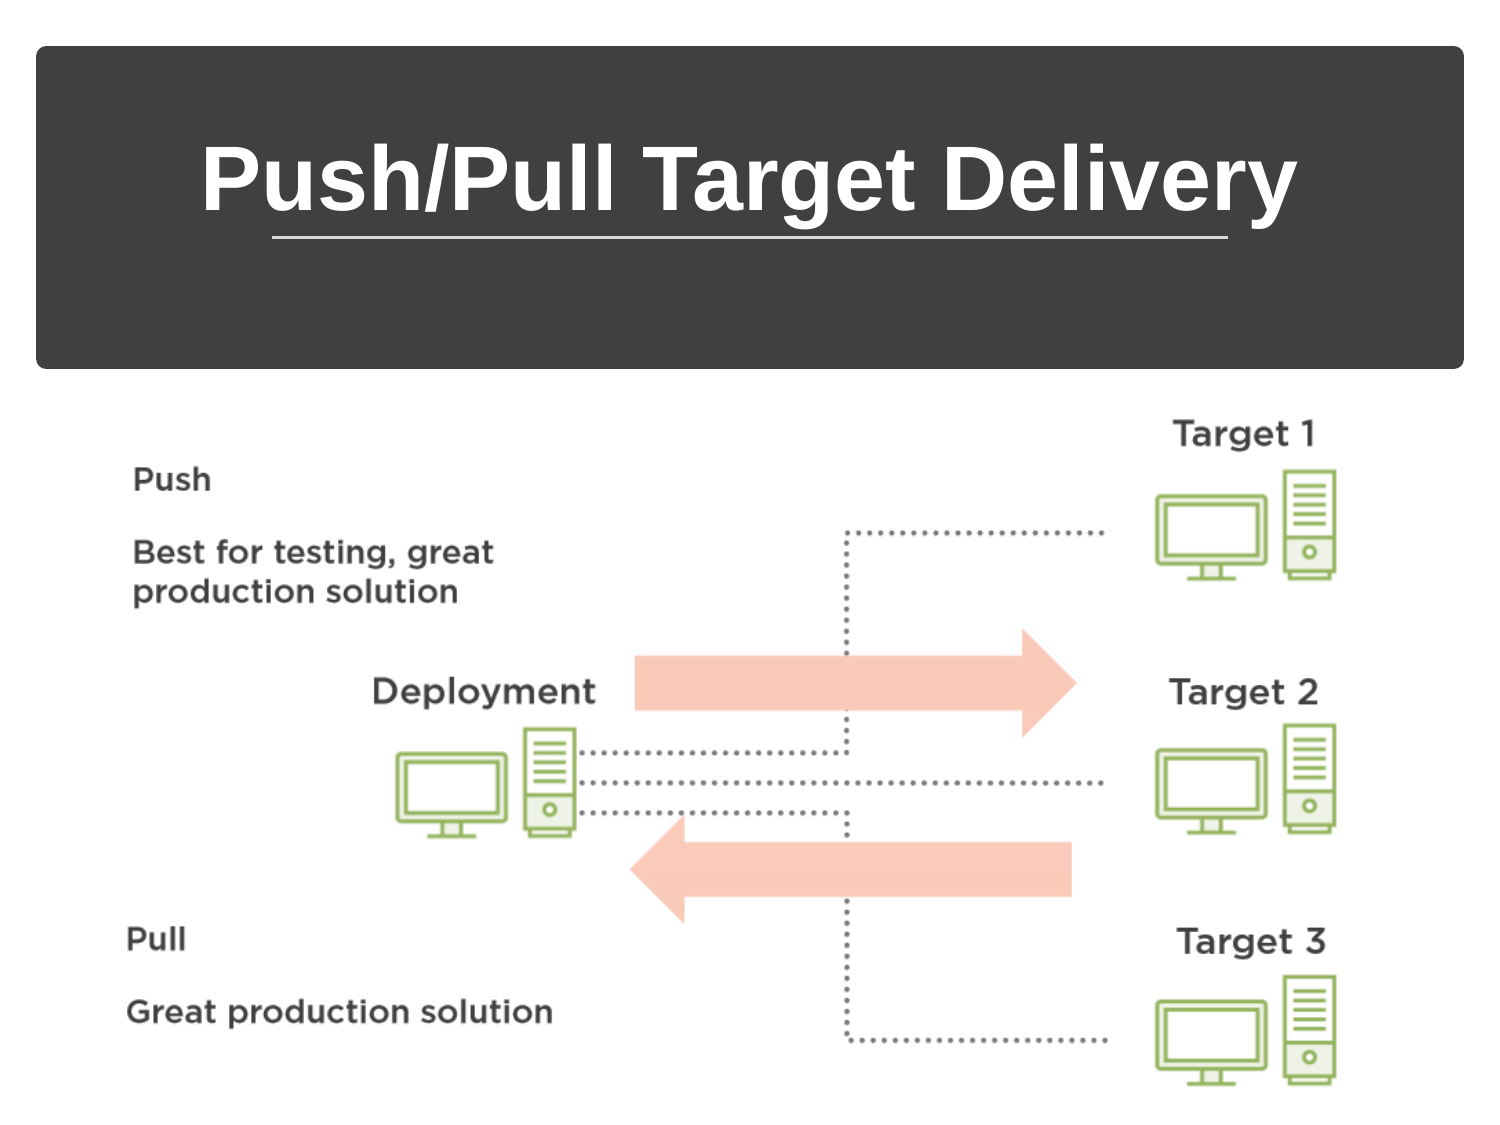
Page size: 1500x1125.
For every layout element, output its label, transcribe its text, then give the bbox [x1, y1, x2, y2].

picture [93, 389, 1407, 1108]
title Push/Pull Target Delivery [64, 62, 1436, 238]
text_box [44, 54, 1456, 361]
